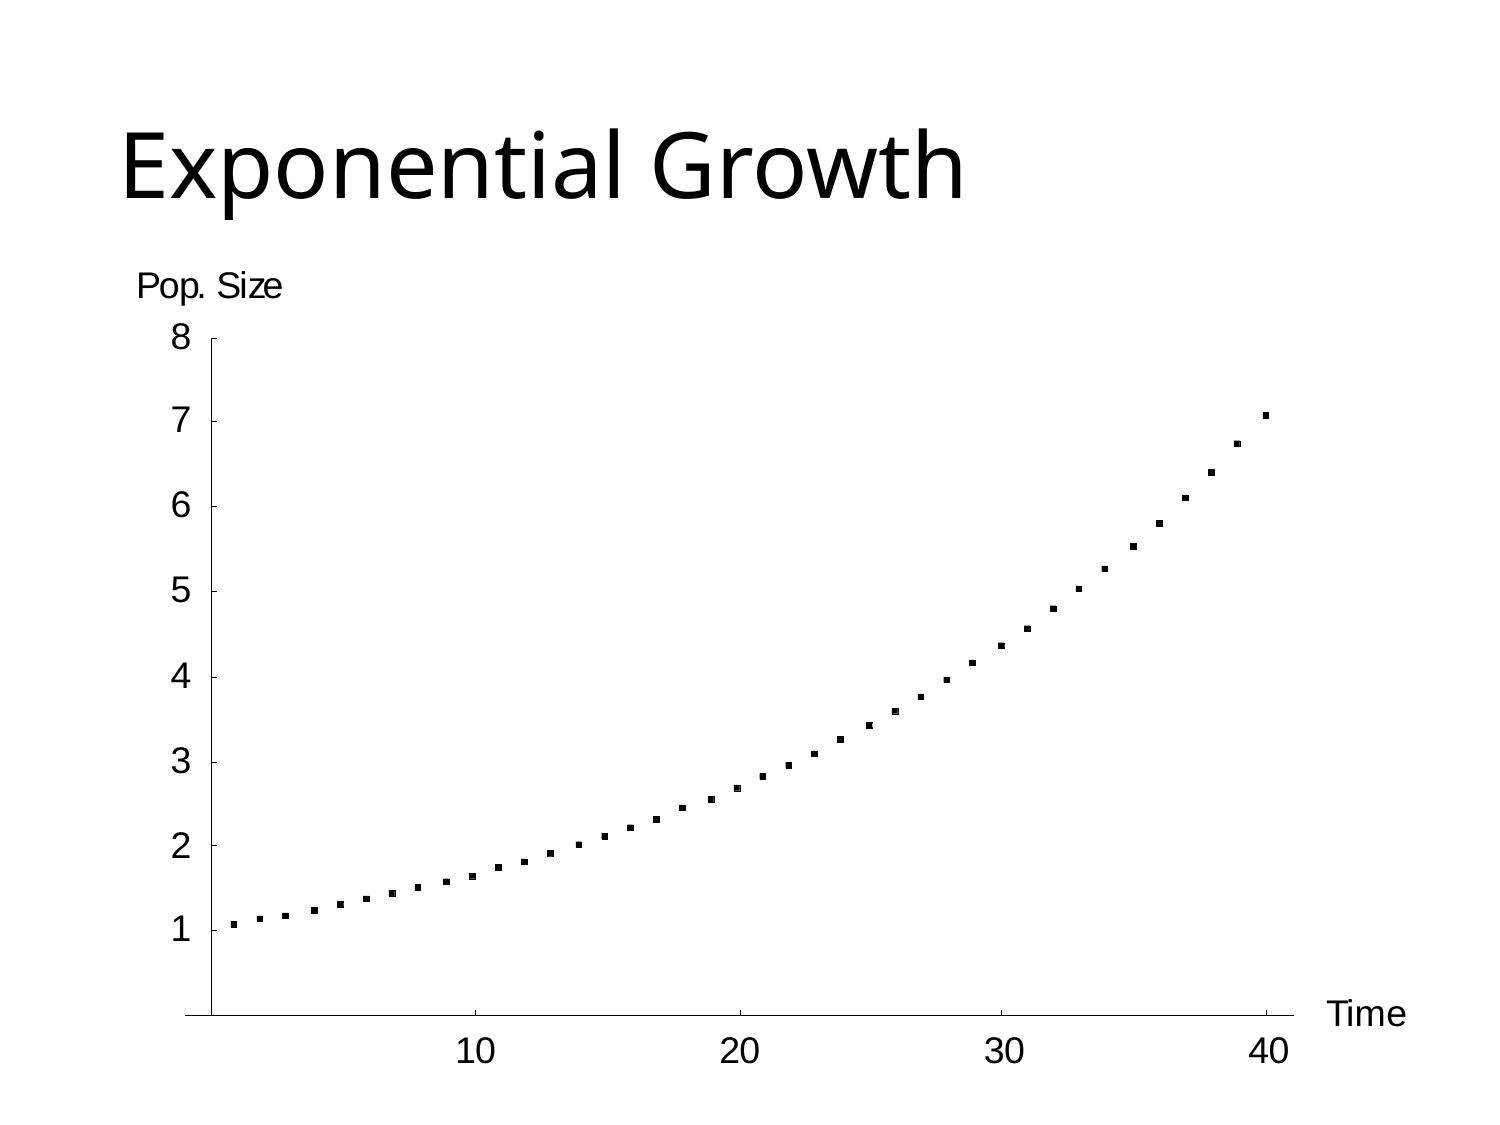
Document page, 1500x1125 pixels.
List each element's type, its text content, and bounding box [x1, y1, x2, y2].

picture [110, 267, 1436, 1075]
title Exponential Growth [103, 59, 1397, 278]
